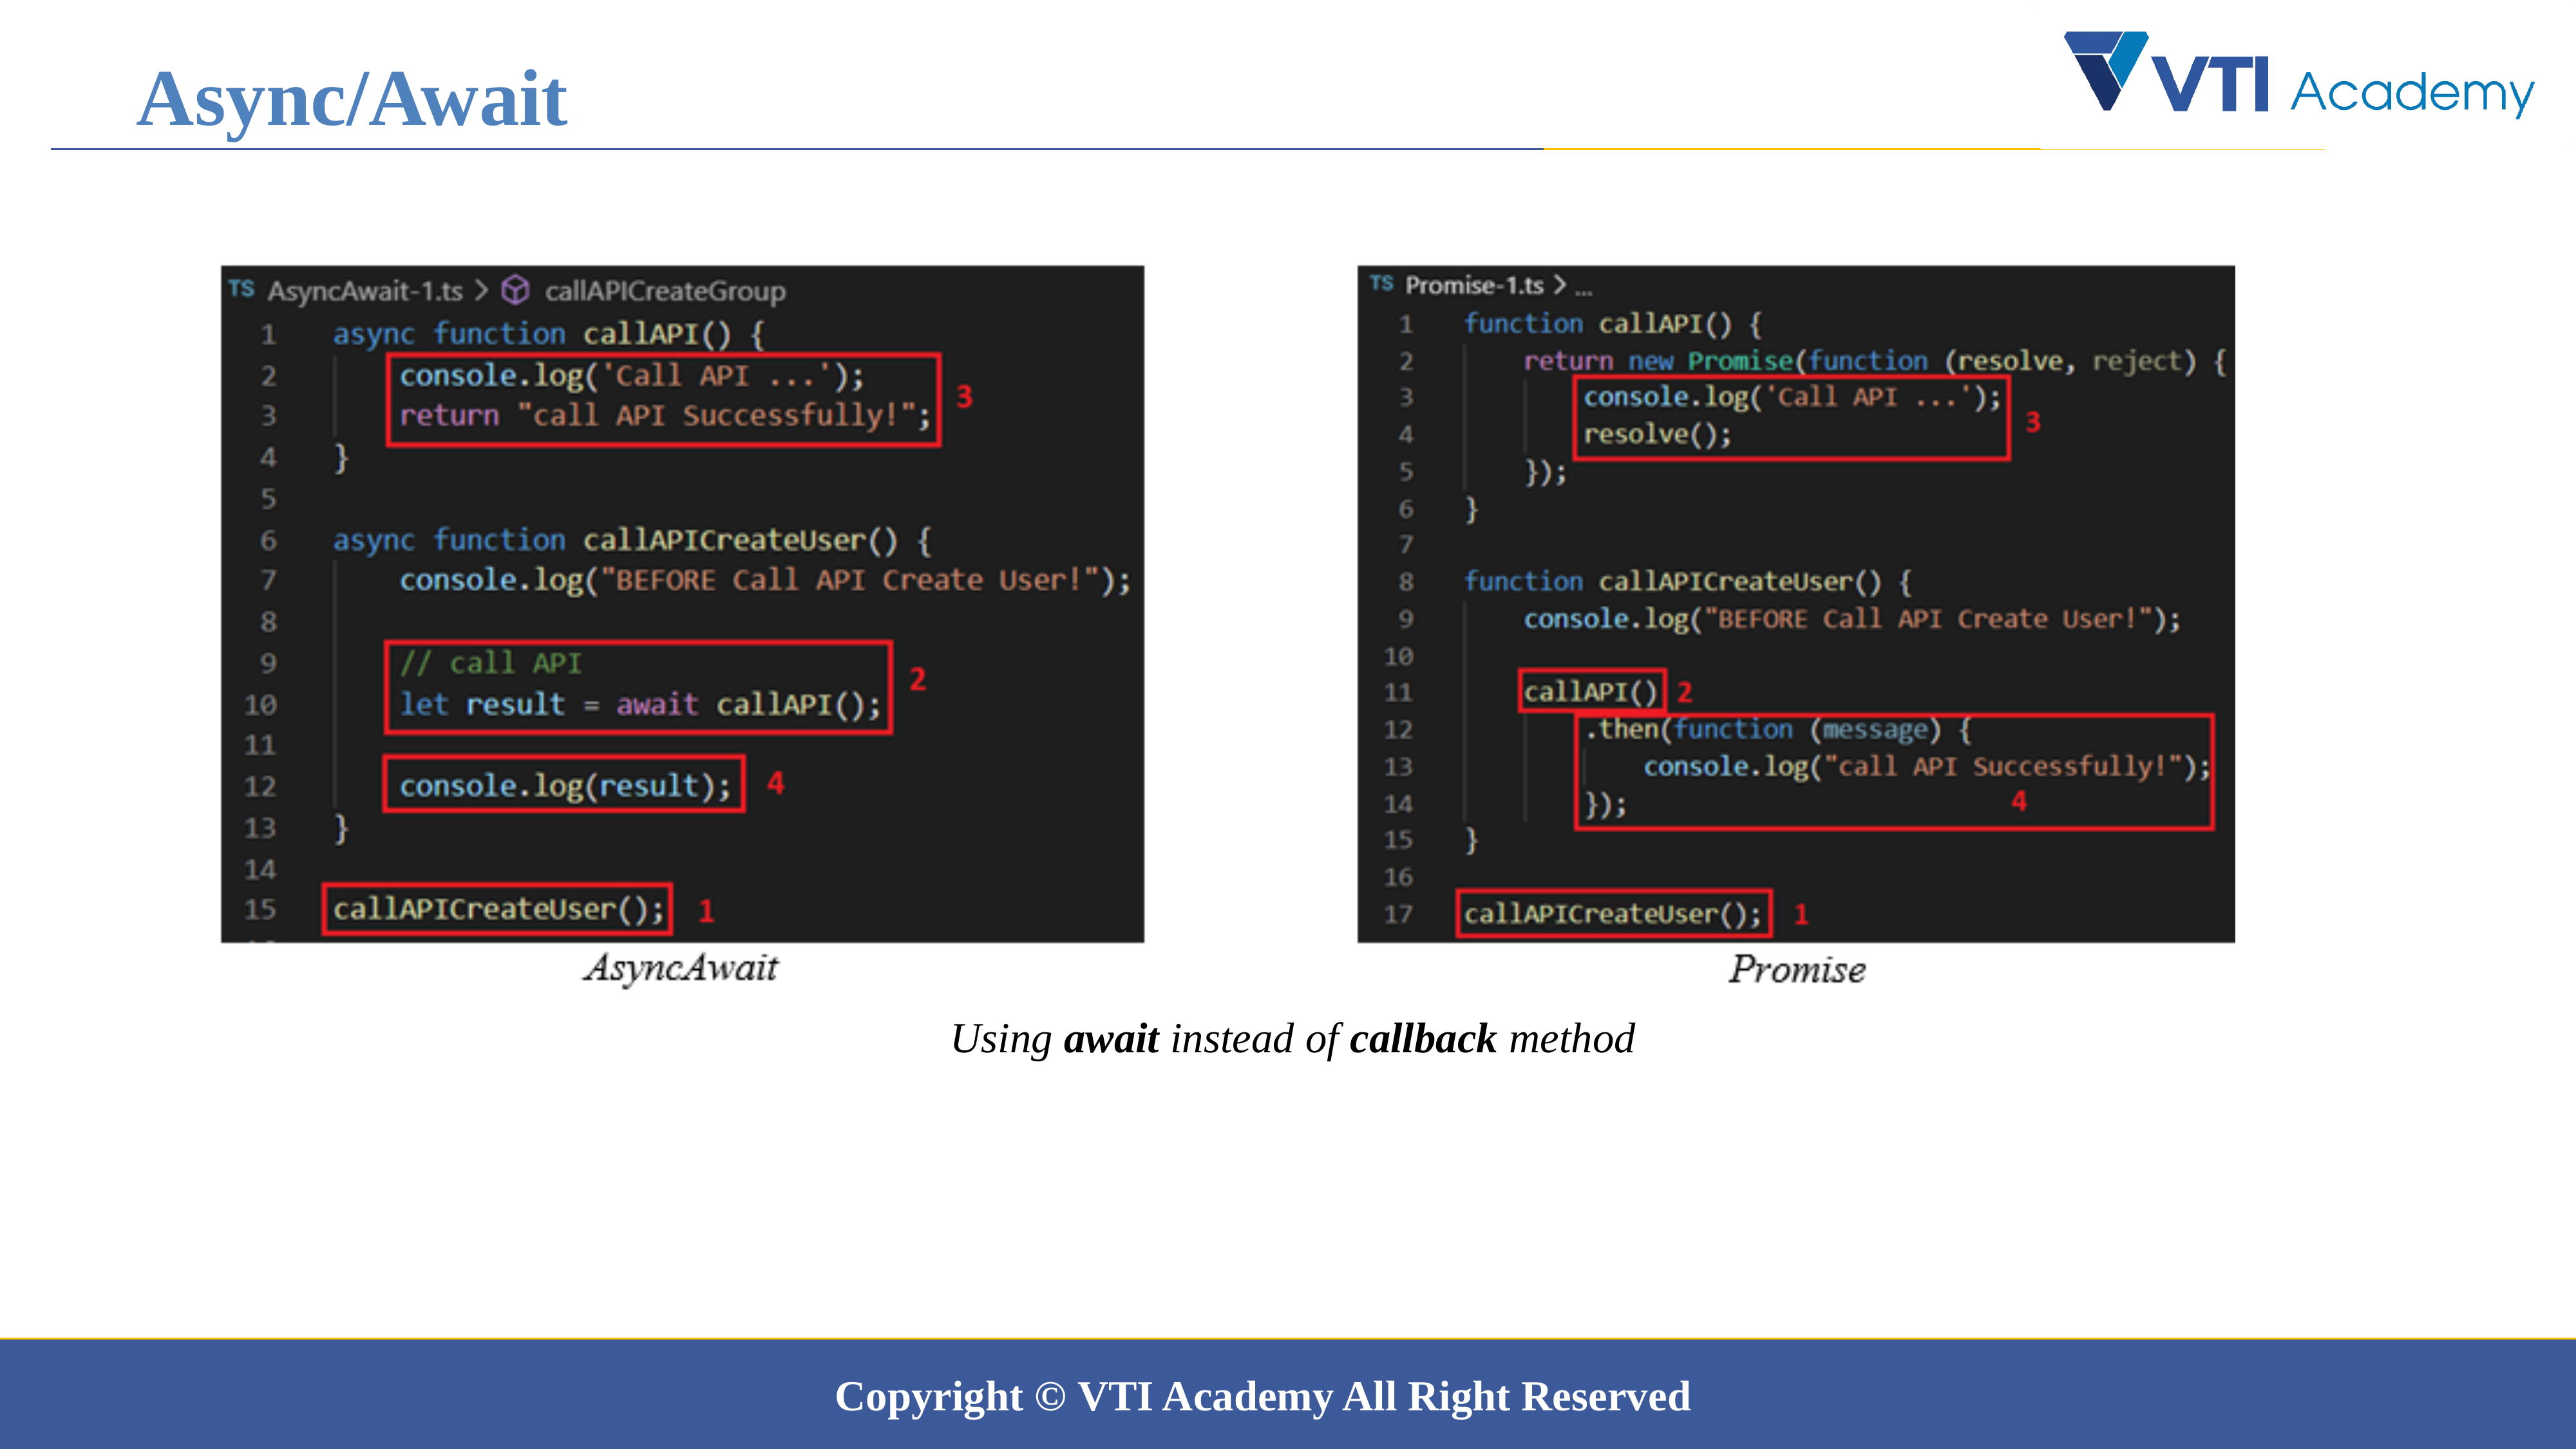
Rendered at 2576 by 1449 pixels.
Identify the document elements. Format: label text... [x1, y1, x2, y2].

text_box [177, 243, 1063, 697]
text_box Using await instead of callback method [902, 1005, 1685, 1066]
picture [2034, 0, 2576, 149]
picture [215, 259, 2235, 992]
text_box Async/Await [126, 60, 1357, 126]
